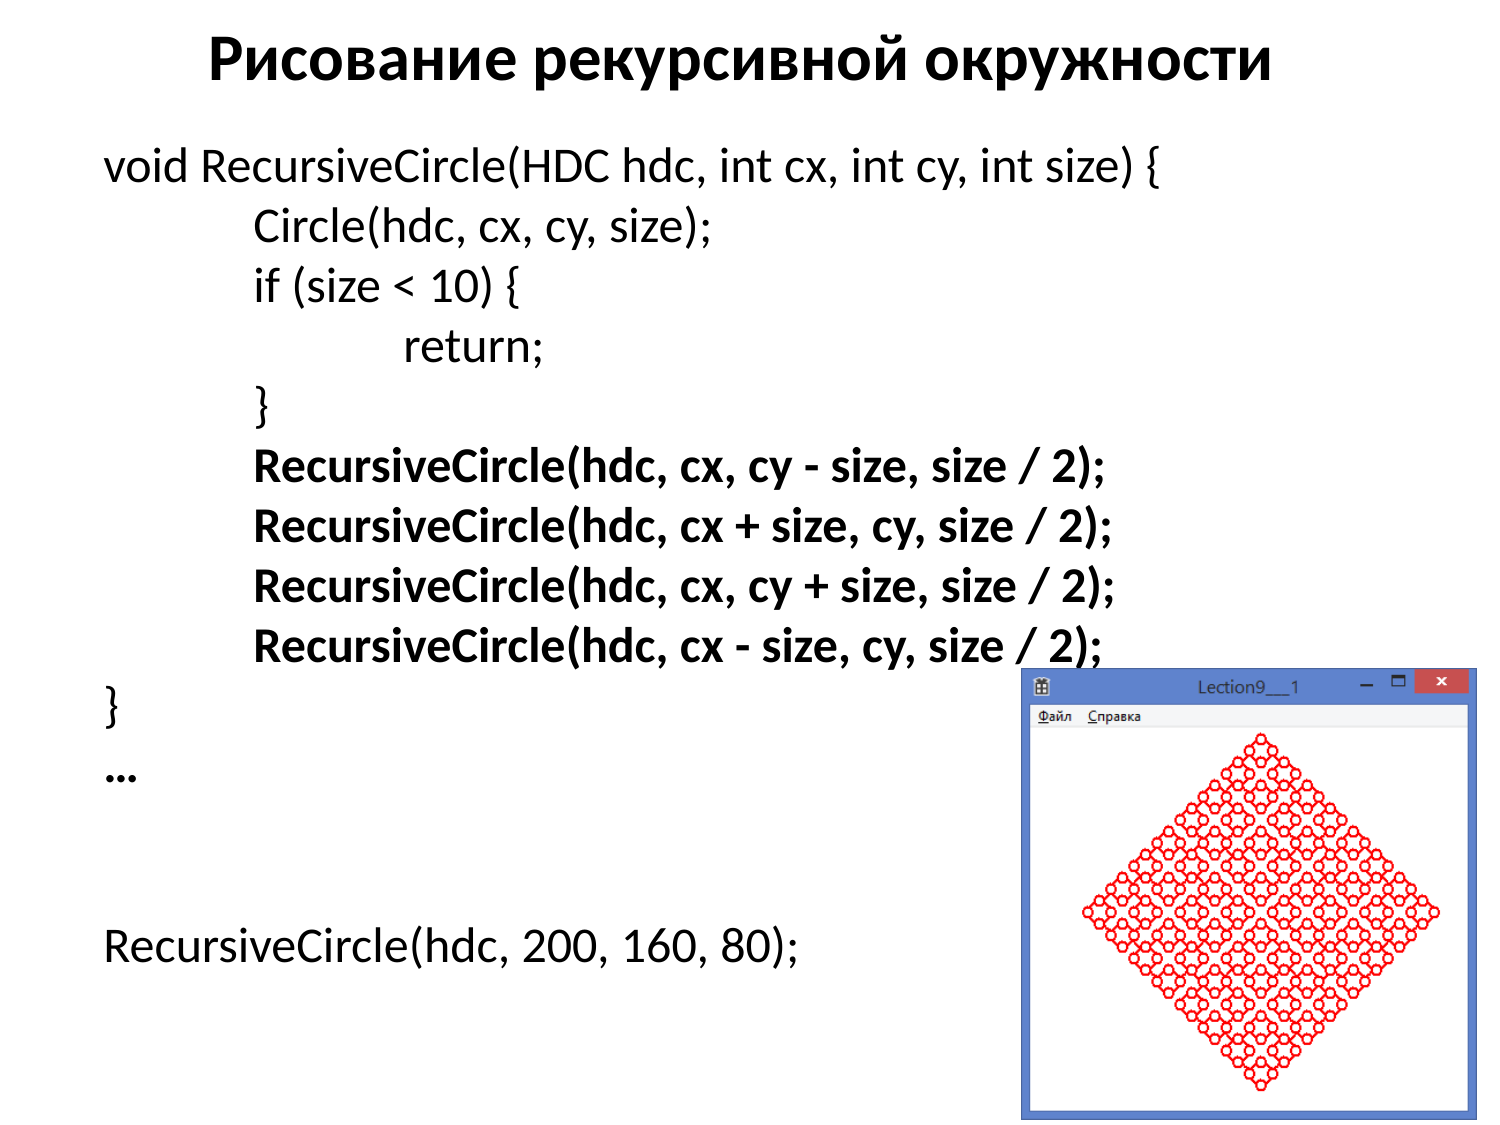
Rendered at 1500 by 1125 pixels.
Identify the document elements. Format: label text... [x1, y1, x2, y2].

title Рисование рекурсивной окружности [0, 19, 1483, 88]
picture [1021, 668, 1477, 1120]
text_box void RecursiveCircle(HDC hdc, int cx, int cy, int size) { Circle(hdc, cx, cy, size); if (size < 10) { return; } RecursiveCircle(hdc, cx, cy - size, size / 2); RecursiveCircle(hdc, cx + size, cy, size / 2); RecursiveCircle(hdc, cx, cy + size, size / 2); RecursiveCircle(hdc, cx - size, cy, size / 2); } … RecursiveCircle(hdc, 200, 160, 80); [88, 125, 1436, 981]
